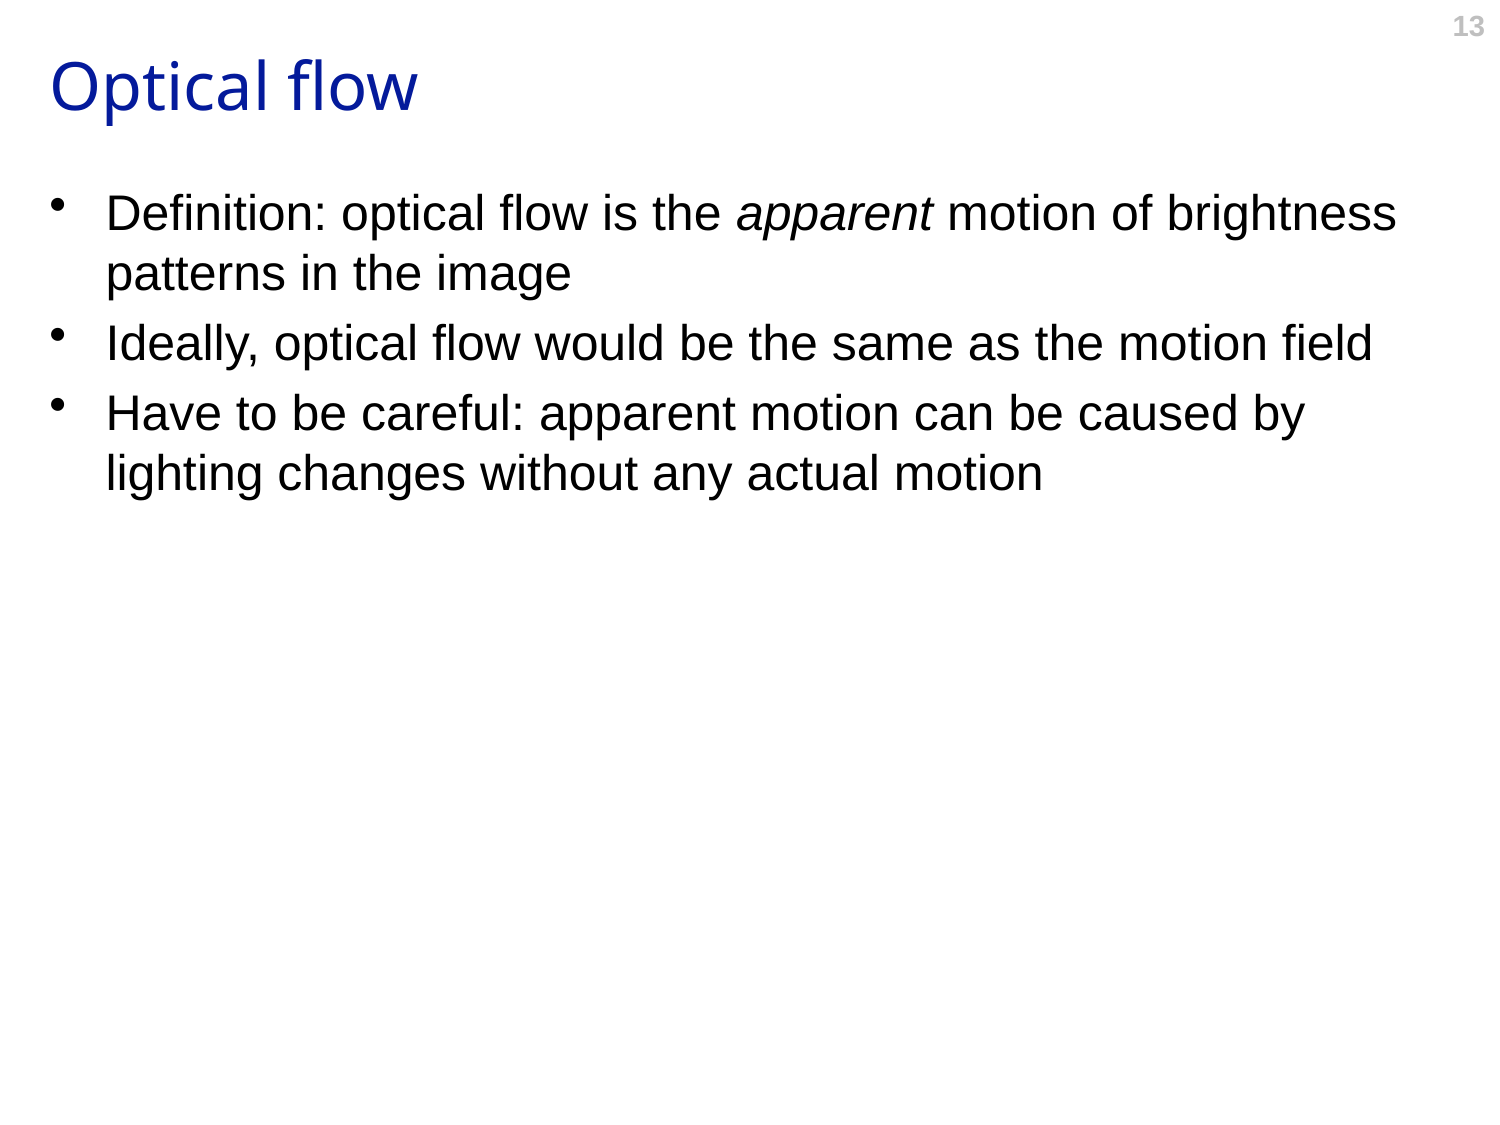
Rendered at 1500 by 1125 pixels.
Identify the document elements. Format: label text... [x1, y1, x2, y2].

title Optical flow [34, 27, 1466, 141]
list Definition: optical flow is the apparent motion of brightness patterns in the image Ideally, optical flow would be the same as the motion field Have to be careful: apparent motion can be caused by lighting changes without any actual motion [34, 173, 1466, 1039]
